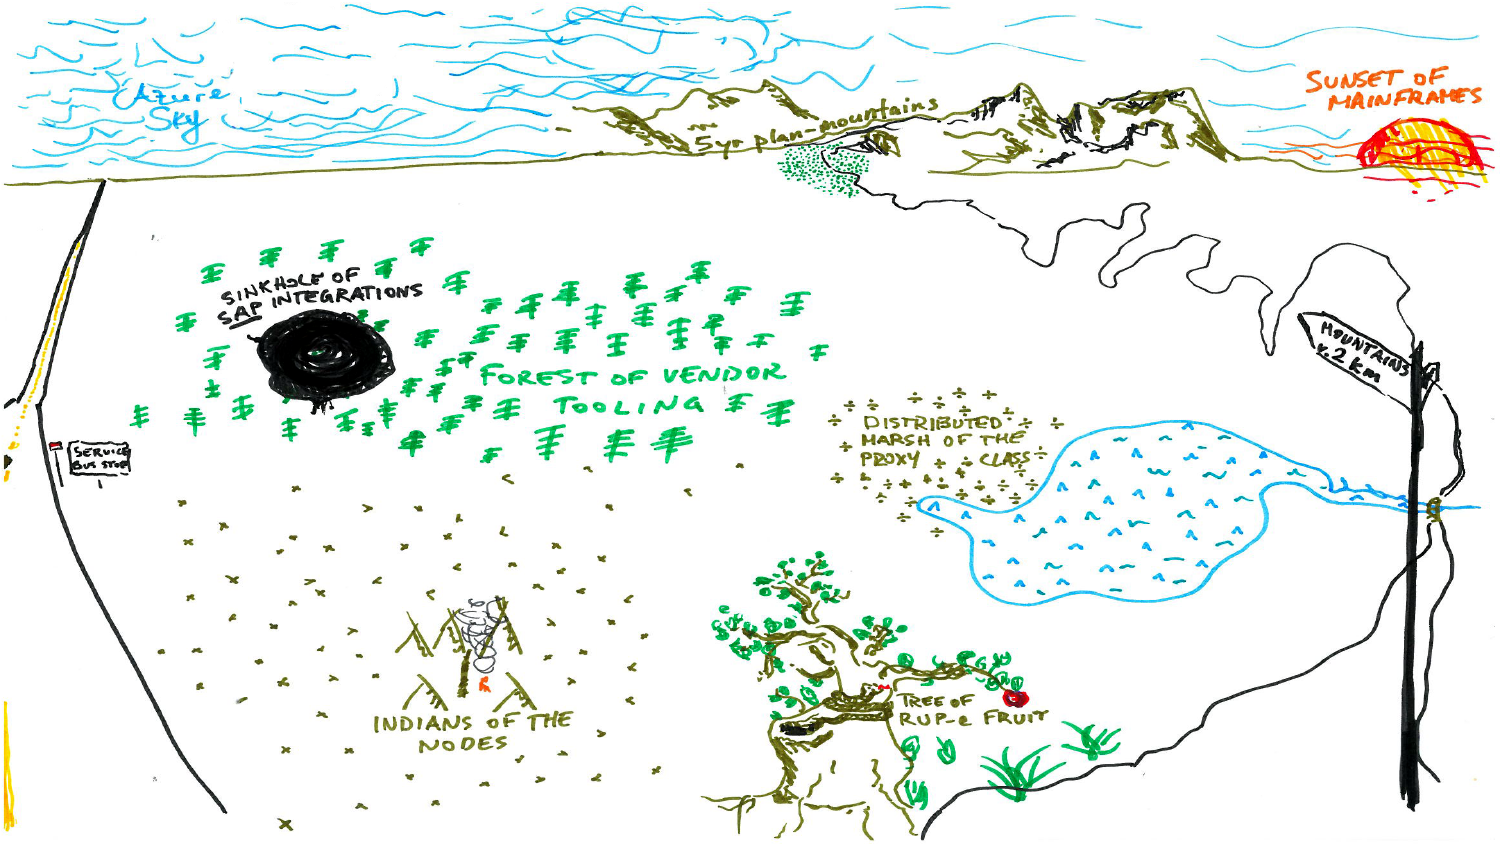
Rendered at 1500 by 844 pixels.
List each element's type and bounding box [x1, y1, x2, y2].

list [0, 0, 1500, 844]
